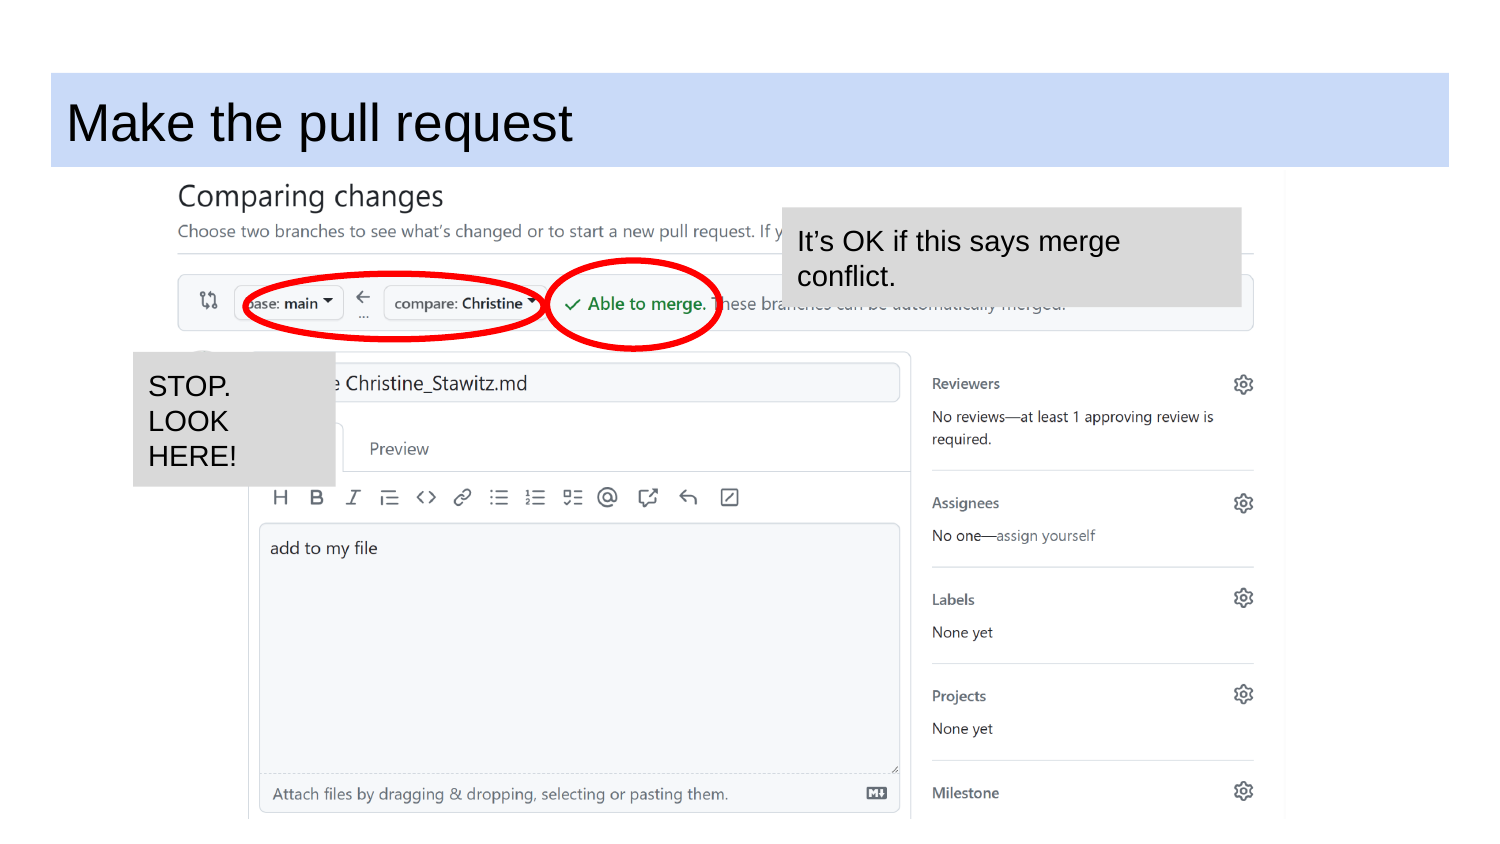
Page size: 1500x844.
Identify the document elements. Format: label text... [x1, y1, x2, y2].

picture [162, 169, 1287, 819]
text_box STOP. LOOK HERE! [133, 351, 157, 487]
title Make the pull request [51, 72, 1449, 167]
